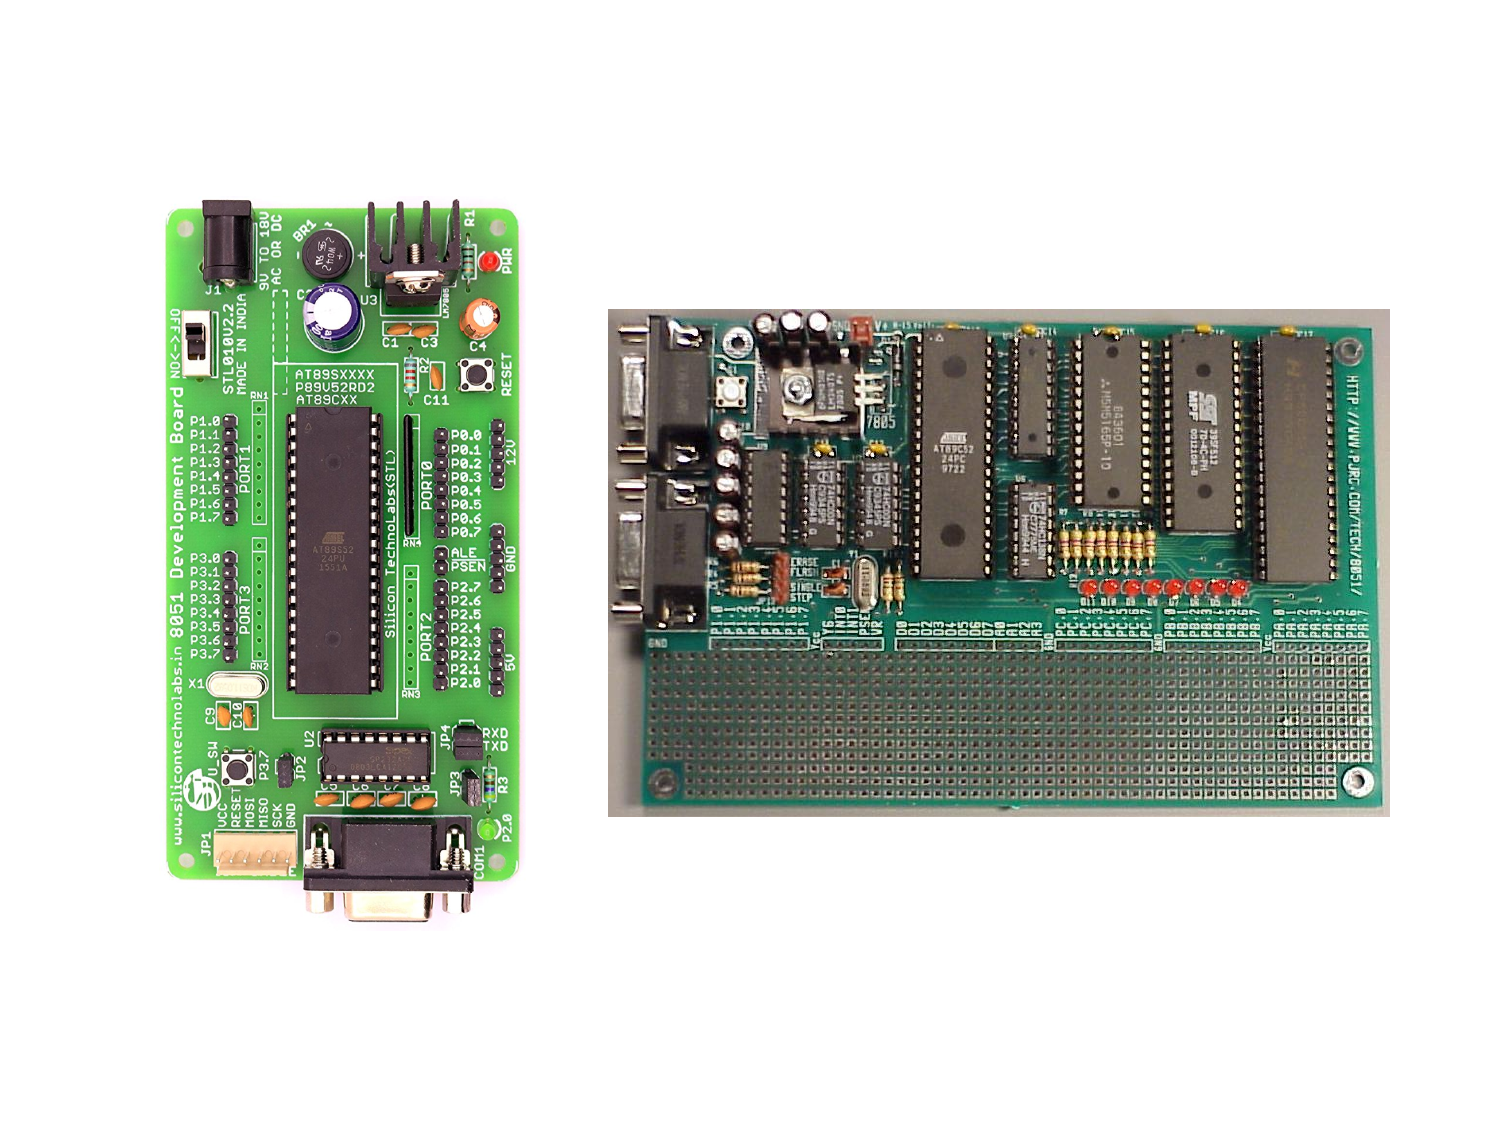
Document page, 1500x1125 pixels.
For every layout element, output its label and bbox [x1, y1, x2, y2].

picture [0, 196, 1391, 931]
